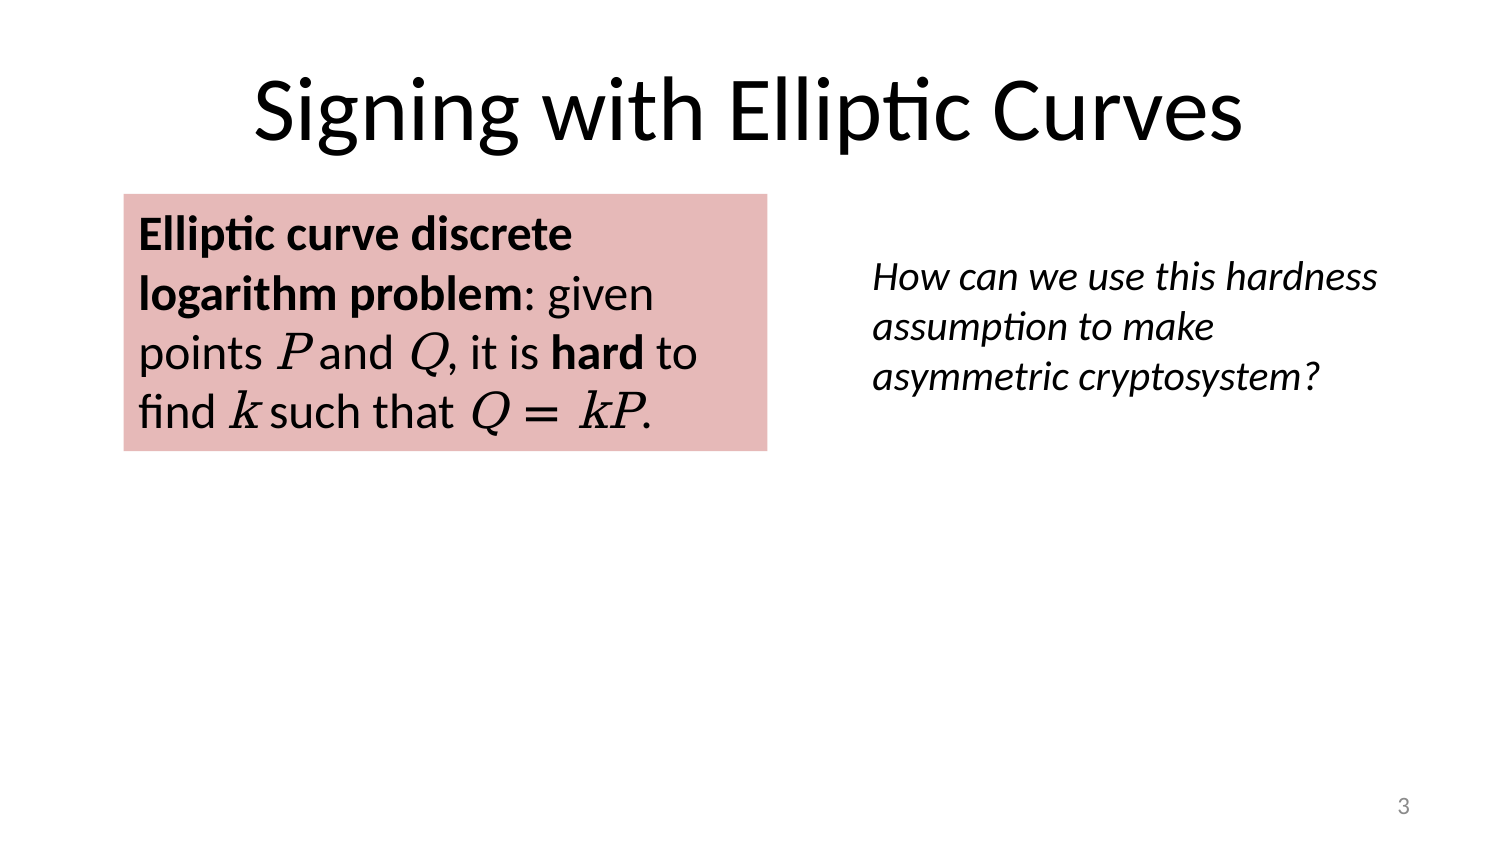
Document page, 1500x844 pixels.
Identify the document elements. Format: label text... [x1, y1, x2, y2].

title Signing with Elliptic Curves [75, 33, 1425, 175]
text_box How can we use this hardness assumption to make asymmetric cryptosystem? [857, 241, 1425, 407]
text_box Elliptic curve discrete logarithm problem: given points P and Q, it is hard to find k such that Q = kP. [123, 193, 768, 452]
slide_number 2 [1074, 782, 1425, 827]
